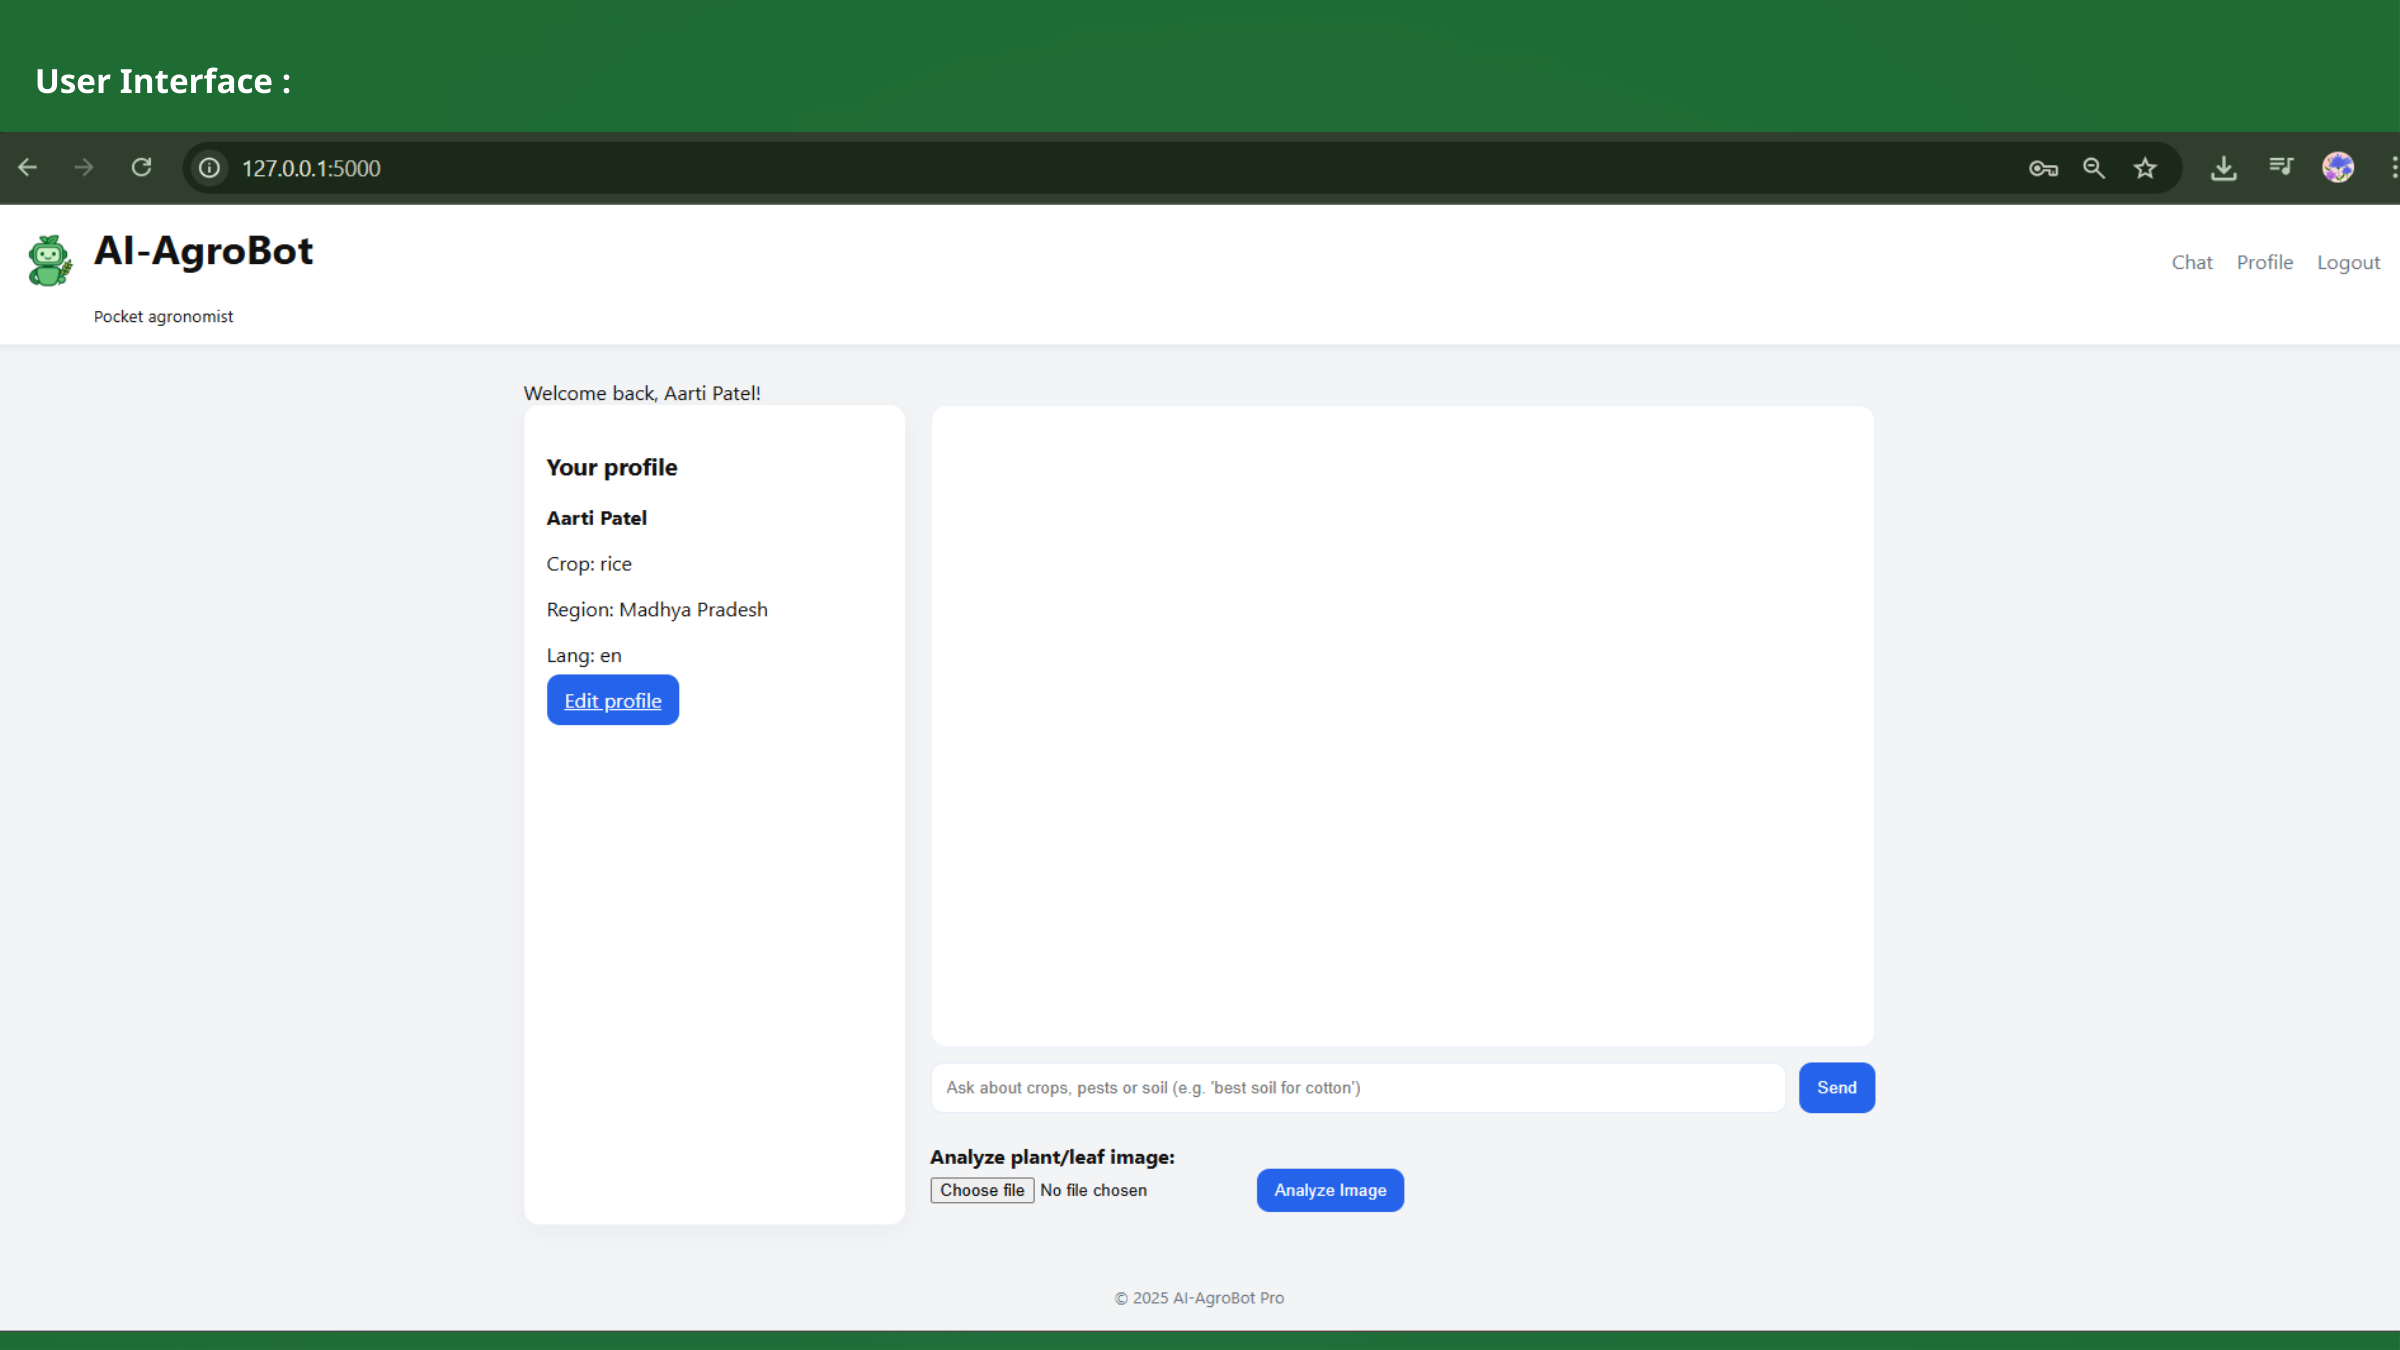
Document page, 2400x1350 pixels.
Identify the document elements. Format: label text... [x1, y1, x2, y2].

text_box User Interface : [34, 56, 378, 100]
picture [0, 132, 2400, 1339]
